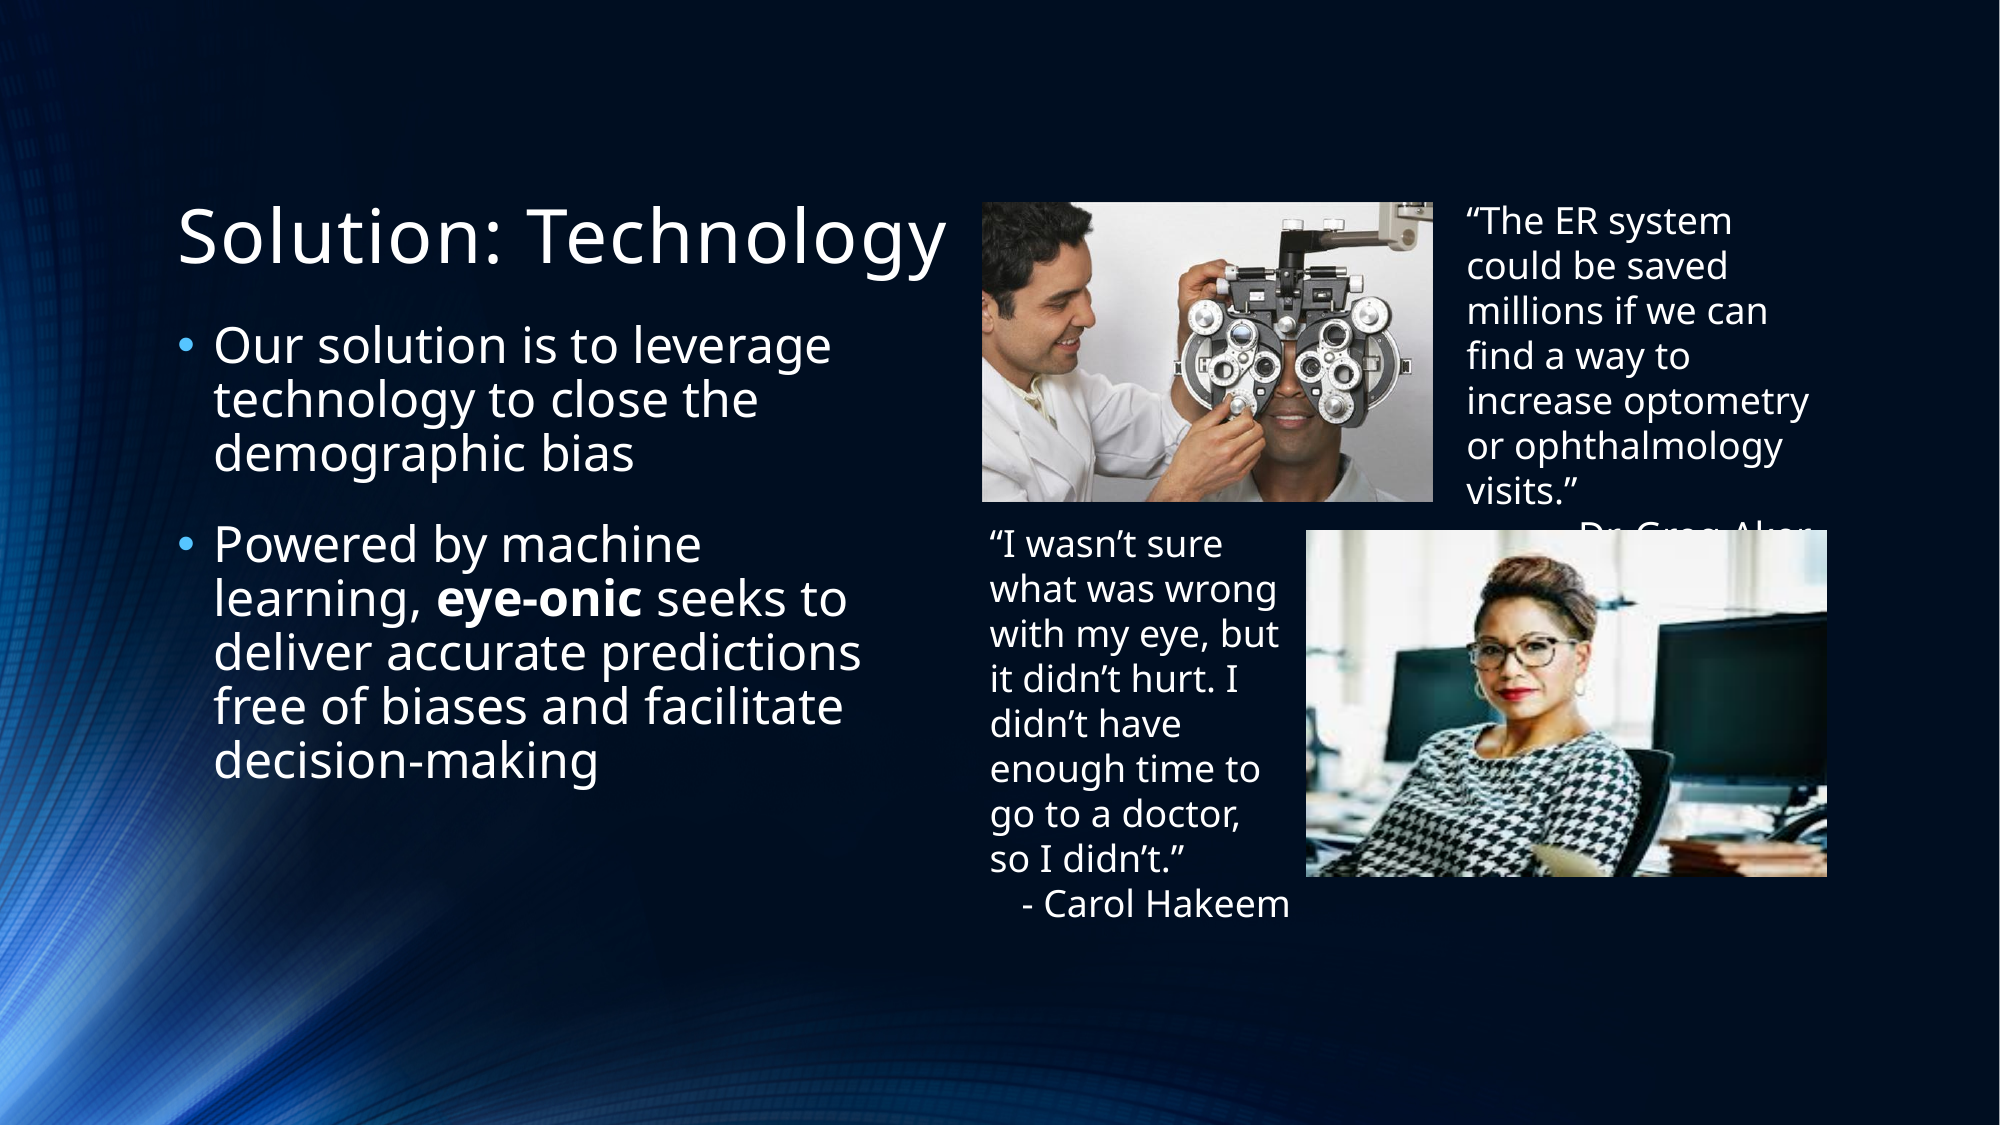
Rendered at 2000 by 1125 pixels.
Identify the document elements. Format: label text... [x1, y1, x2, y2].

text_box “I wasn’t sure what was wrong with my eye, but it didn’t hurt. I didn’t have enough time to go to a doctor, so I didn’t.” - Carol Hakeem [974, 512, 1307, 933]
text_box “The ER system could be saved millions if we can find a way to increase optometry or ophthalmology visits.” - Dr. Greg Aker [1451, 189, 1827, 530]
picture [0, 0, 2000, 1125]
list Our solution is to leverage technology to close the demographic bias Powered by machine learning, eye-onic seeks to deliver accurate predictions free of biases and facilitate decision-making [162, 312, 913, 988]
title Solution: Technology [162, 62, 1663, 288]
